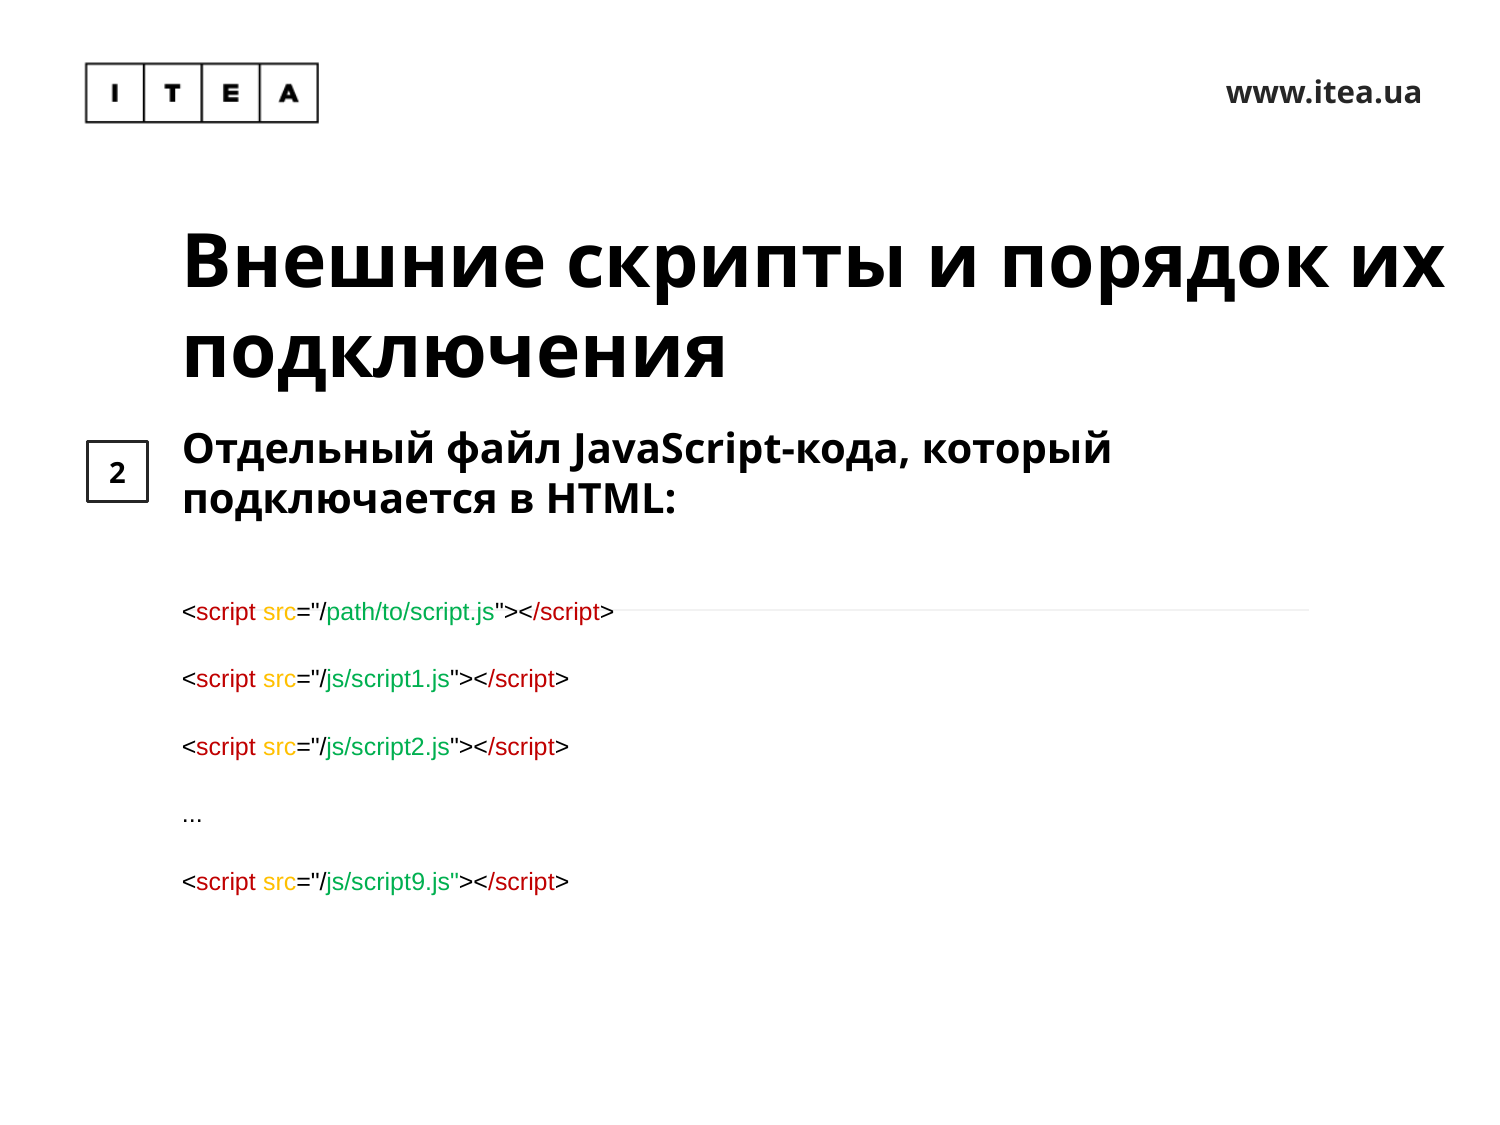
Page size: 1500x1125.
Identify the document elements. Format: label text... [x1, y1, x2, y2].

text_box <script src="/path/to/script.js"></script> <script src="/js/script1.js"></script> <script src="/js/script2.js"></script> ... <script src="/js/script9.js"></script> [166, 551, 1372, 910]
text_box 2 [87, 441, 148, 502]
text_box www.itea.ua [1172, 66, 1477, 115]
picture [57, 49, 344, 133]
text_box Отдельный файл JavaScript-кода, который подключается в HTML: [166, 411, 1372, 532]
title Внешние скрипты и порядок их подключения [166, 204, 1500, 392]
